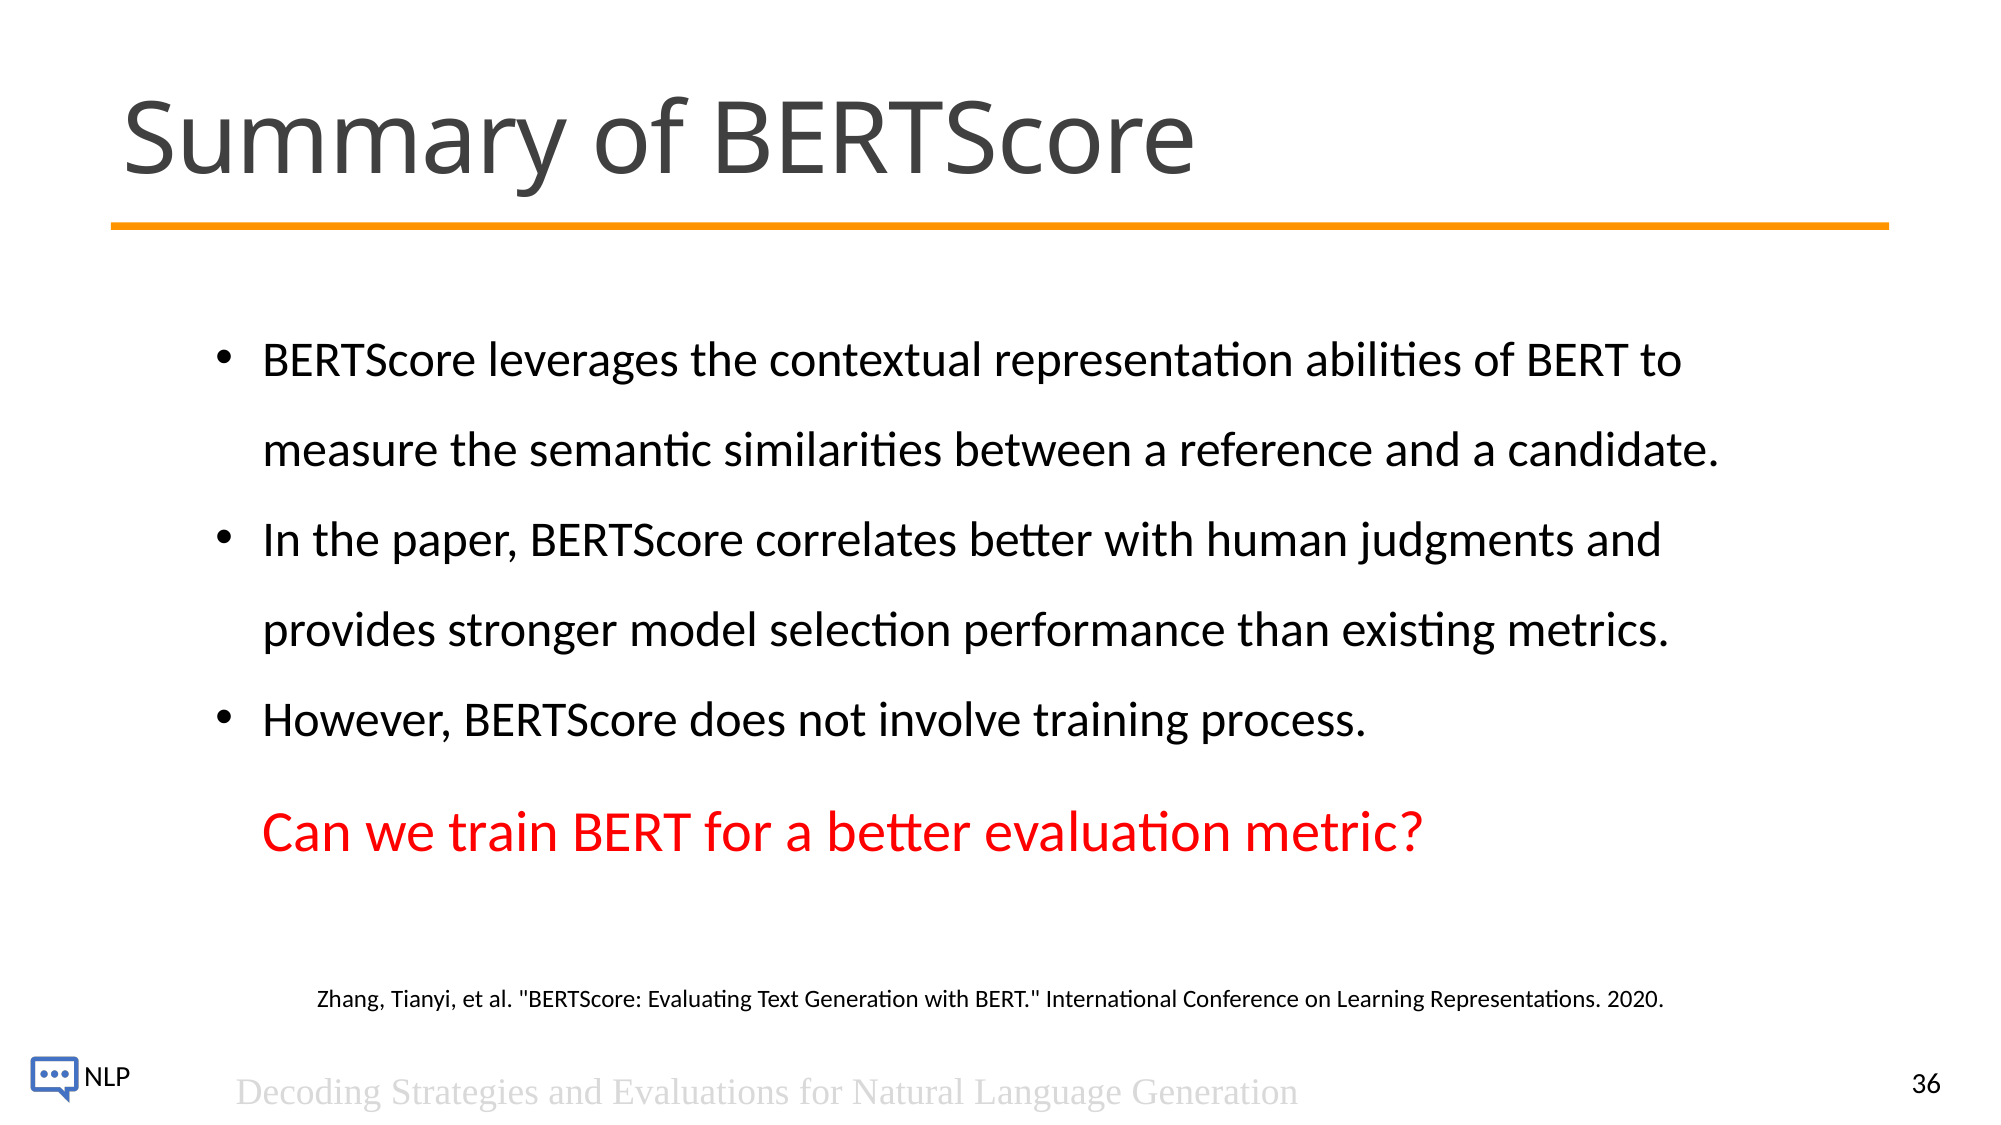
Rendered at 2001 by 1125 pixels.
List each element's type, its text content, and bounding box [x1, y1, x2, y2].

title Summary of BERTScore [107, 58, 1899, 228]
slide_number 36 [1740, 1052, 1957, 1113]
text_box Zhang, Tianyi, et al. "BERTScore: Evaluating Text Generation with BERT." International Conference on Learning Representations. 2020. [302, 975, 1698, 1020]
text_box Can we train BERT for a better evaluation metric? [247, 785, 1495, 871]
text_box BERTScore leverages the contextual representation abilities of BERT to measure the semantic similarities between a reference and a candidate. In the paper, BERTScore correlates better with human judgments and provides stronger model selection performance than existing metrics. However, BERTScore does not involve training process. [200, 288, 1830, 754]
picture [23, 1047, 86, 1110]
text_box Decoding Strategies and Evaluations for Natural Language Generation [220, 1059, 1349, 1120]
